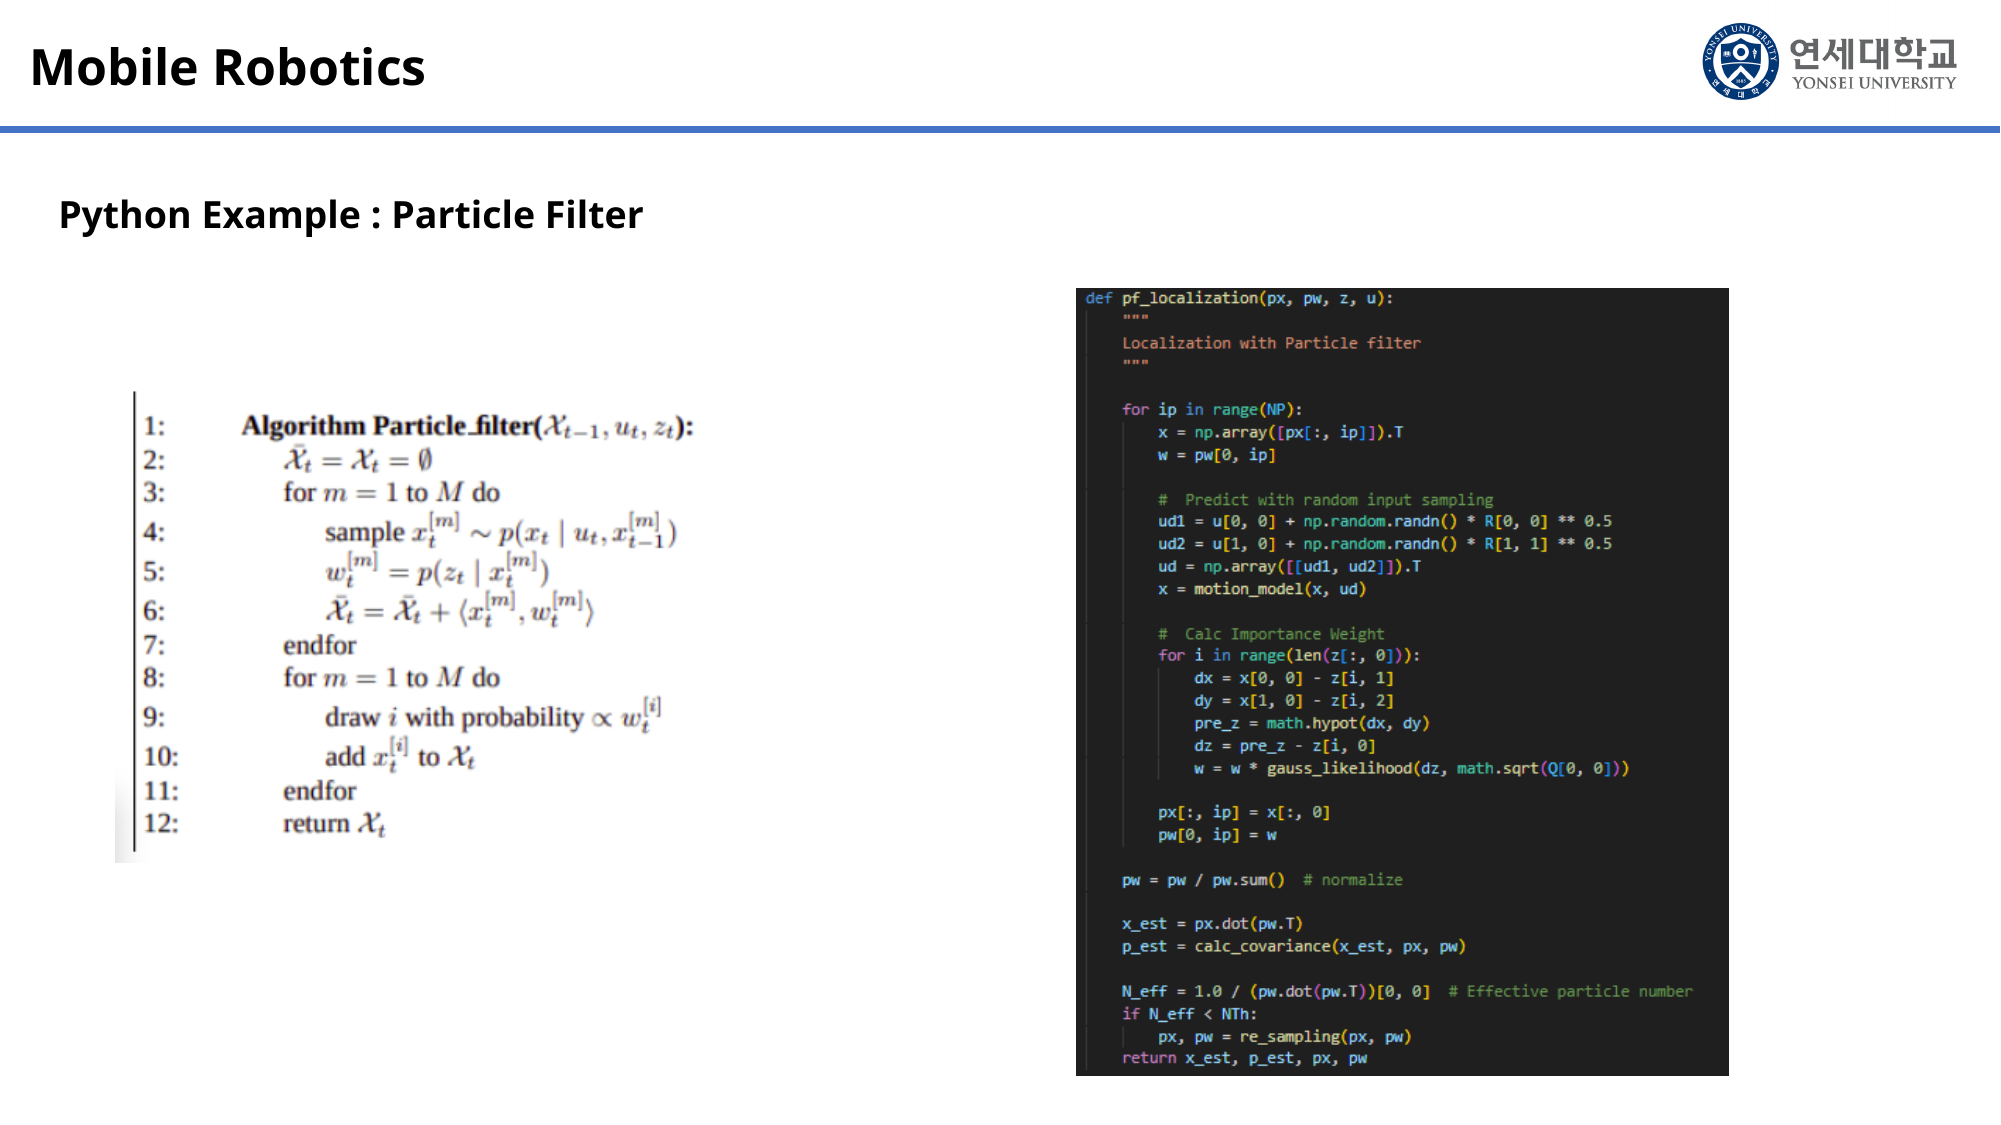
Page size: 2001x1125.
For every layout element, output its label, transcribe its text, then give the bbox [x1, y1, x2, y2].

picture [115, 387, 906, 863]
title Mobile Robotics [14, 0, 1588, 149]
list Python Example : Particle Filter [43, 188, 1769, 249]
picture [1076, 288, 1729, 1076]
picture [1686, 0, 1986, 125]
